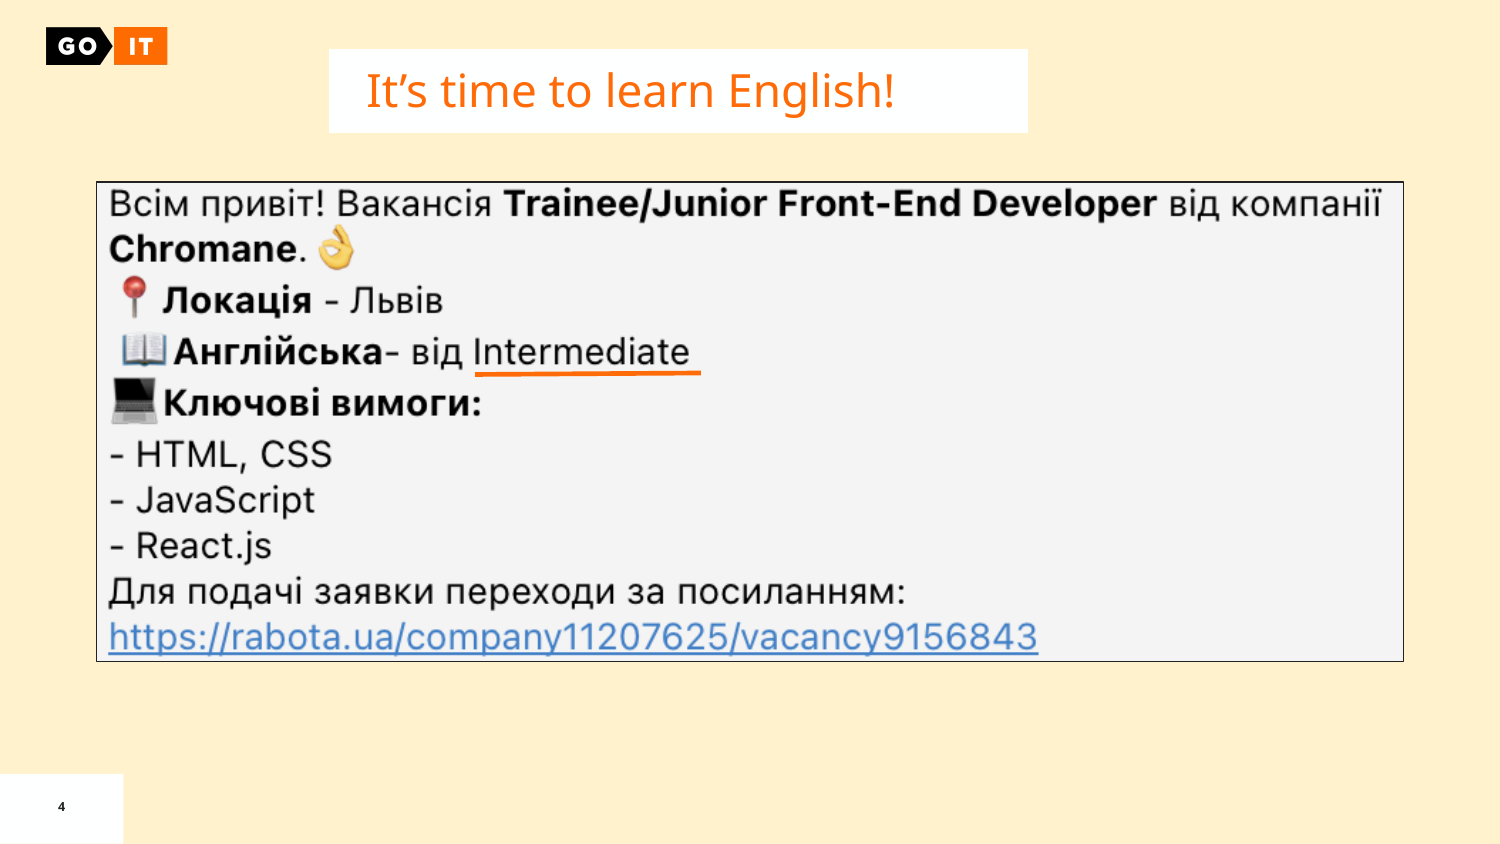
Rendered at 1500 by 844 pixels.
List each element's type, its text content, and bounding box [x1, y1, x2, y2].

text_box It’s time to learn English! [351, 46, 1004, 132]
picture [46, 27, 168, 65]
text_box [329, 49, 1028, 133]
picture [96, 182, 1404, 662]
